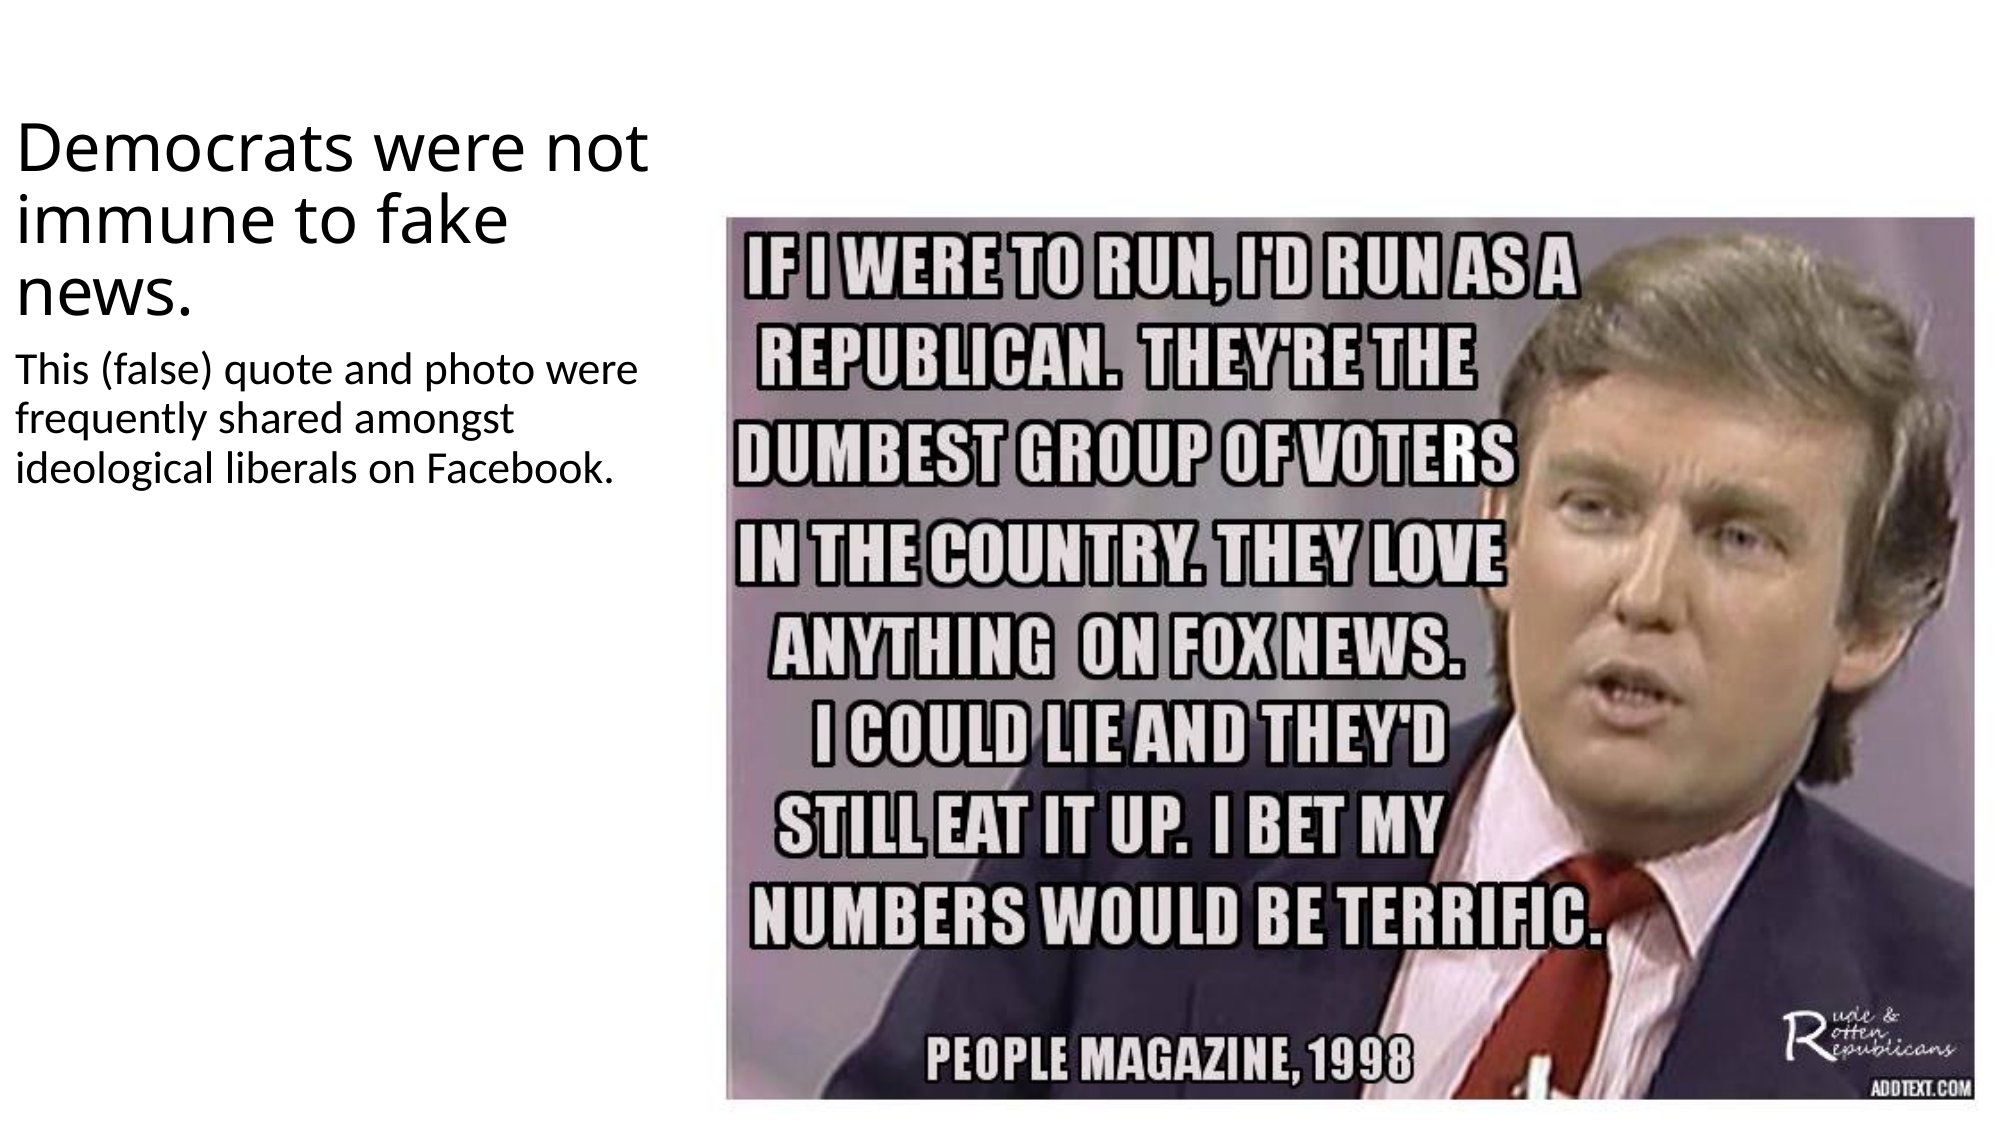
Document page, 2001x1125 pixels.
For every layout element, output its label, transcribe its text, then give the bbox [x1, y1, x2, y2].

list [707, 198, 2000, 1125]
list This (false) quote and photo were frequently shared amongst ideological liberals on Facebook. [0, 337, 707, 1125]
title Democrats were not immune to fake news. [0, 75, 708, 337]
